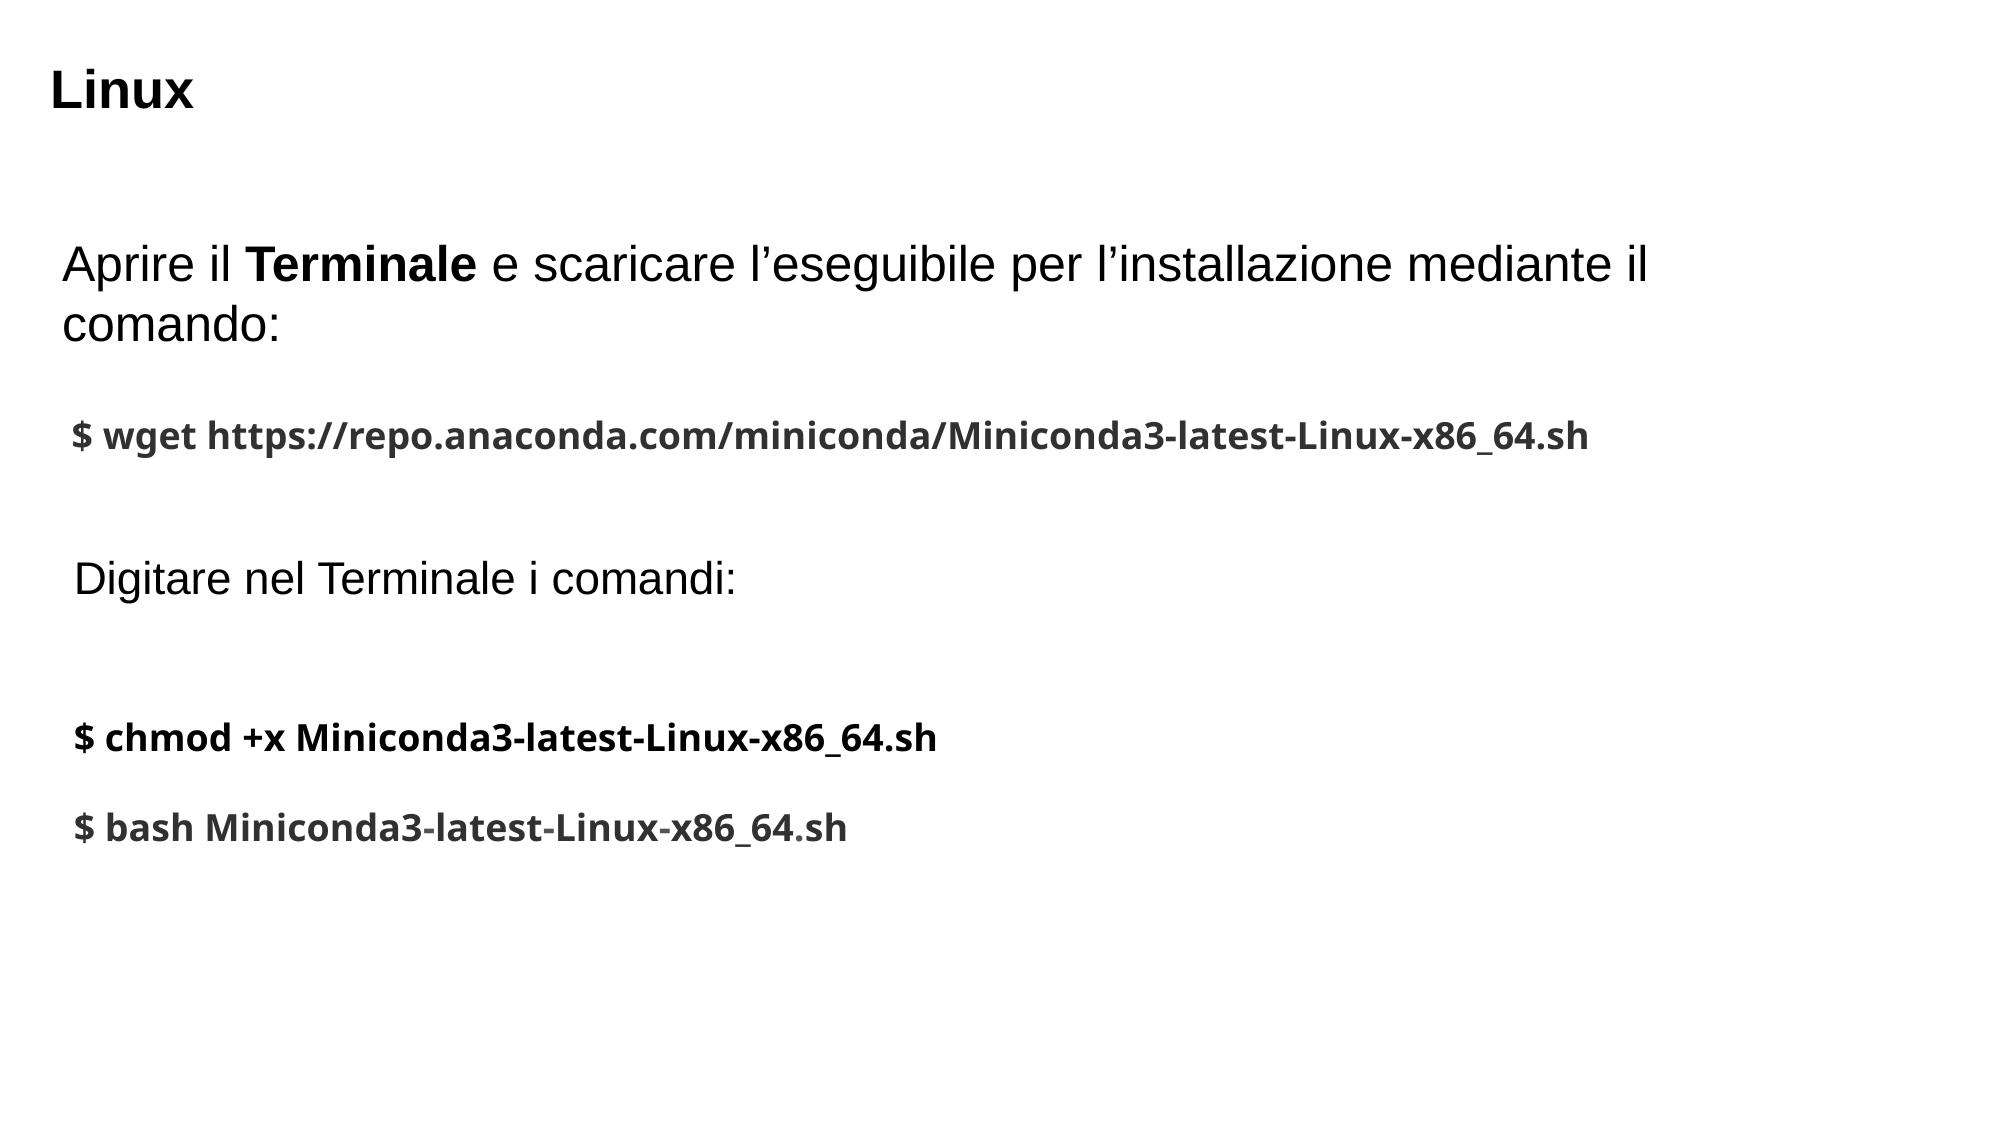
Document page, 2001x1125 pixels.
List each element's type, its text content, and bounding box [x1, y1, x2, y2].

text_box Linux [35, 47, 556, 387]
text_box Aprire il Terminale e scaricare l’eseguibile per l’installazione mediante il comando: $ wget https://repo.anaconda.com/miniconda/Miniconda3-latest-Linux-x86_64.sh [47, 224, 1831, 465]
text_box Digitare nel Terminale i comandi: $ chmod +x Miniconda3-latest-Linux-x86_64.sh $ bash Miniconda3-latest-Linux-x86_64.sh [59, 541, 1217, 947]
